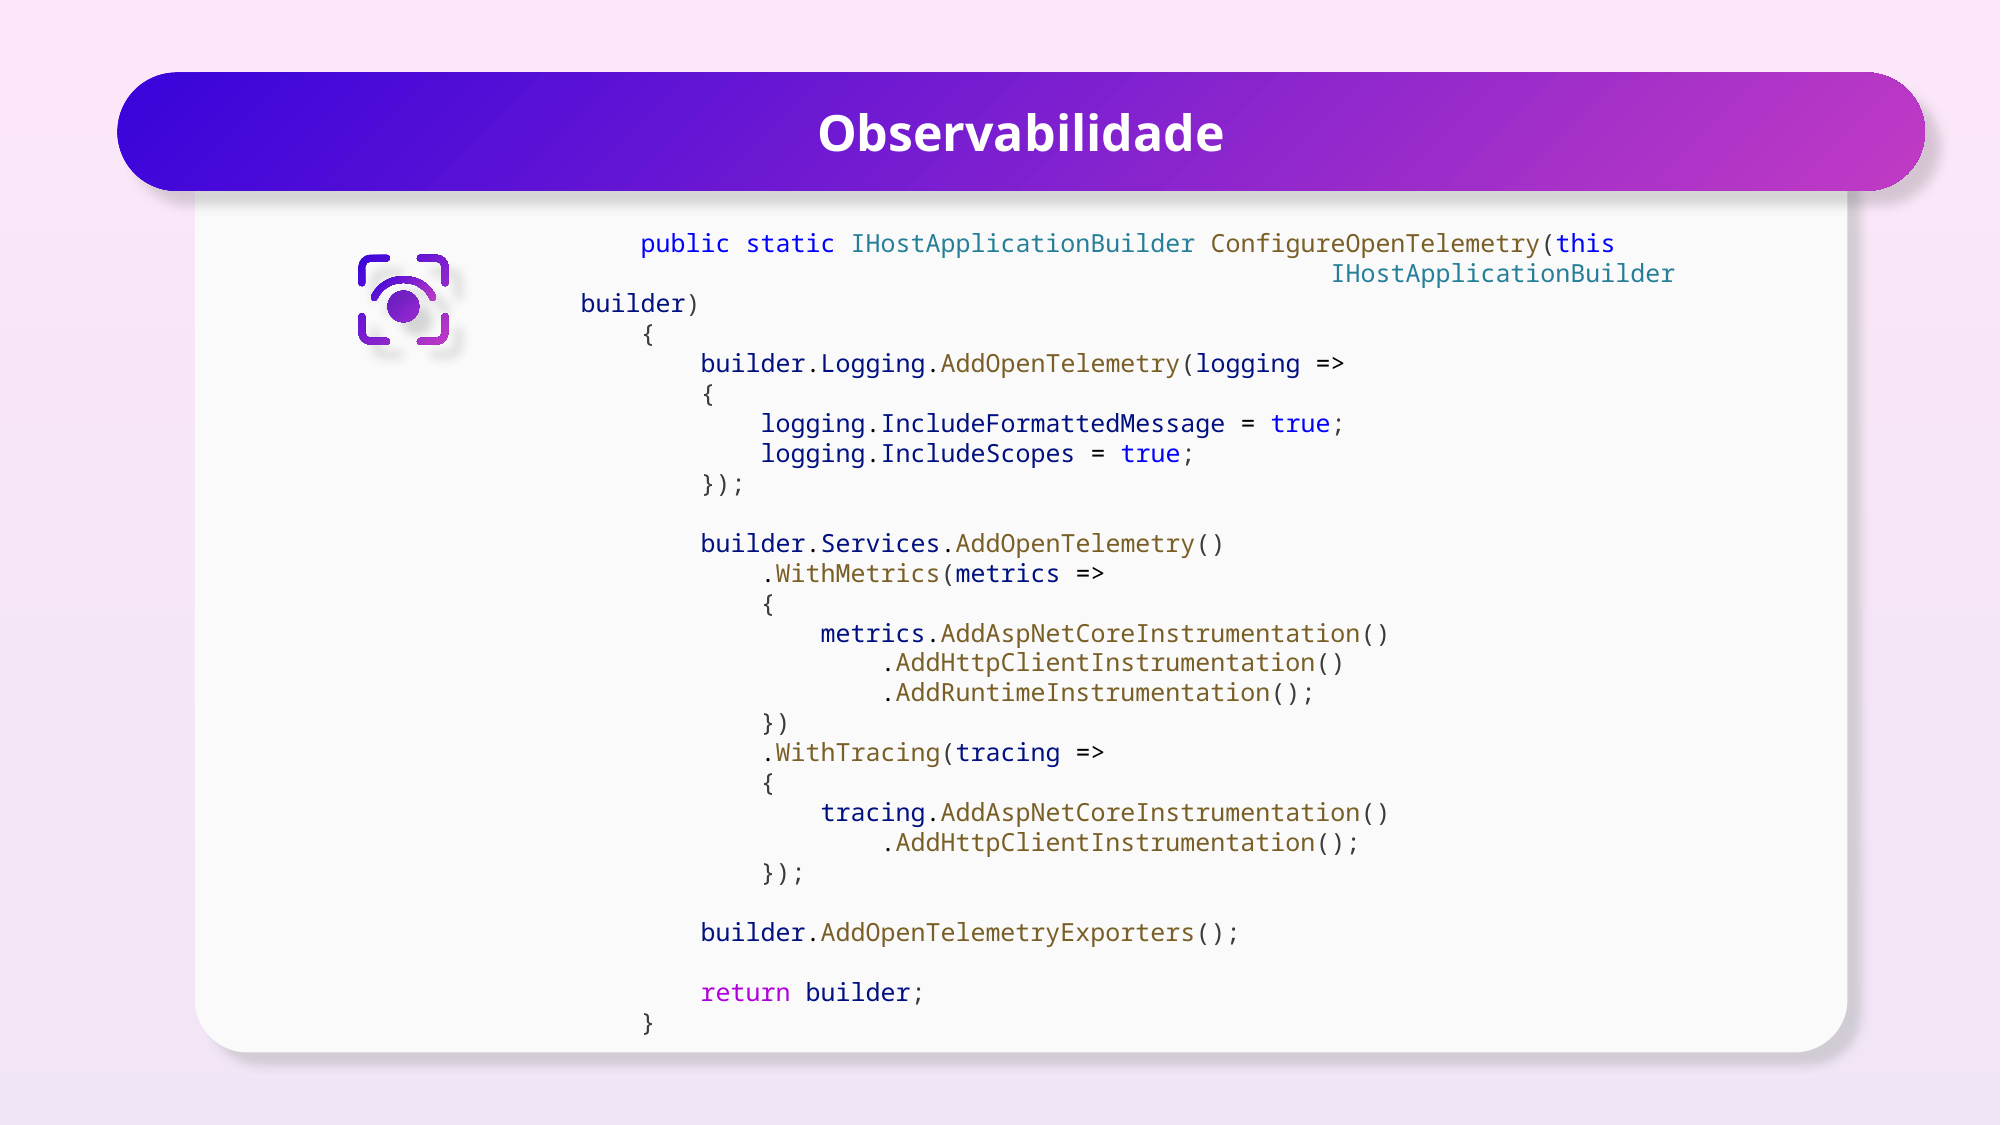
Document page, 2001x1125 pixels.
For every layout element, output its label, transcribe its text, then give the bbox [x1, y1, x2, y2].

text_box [253, 254, 554, 456]
text_box Observabilidade [117, 72, 1925, 191]
text_box public static IHostApplicationBuilder ConfigureOpenTelemetry(this IHostApplicationBuilder builder) { builder.Logging.AddOpenTelemetry(logging => { logging.IncludeFormattedMessage = true; logging.IncludeScopes = true; }); builder.Services.AddOpenTelemetry() .WithMetrics(metrics => { metrics.AddAspNetCoreInstrumentation() .AddHttpClientInstrumentation() .AddRuntimeInstrumentation(); }) .WithTracing(tracing => { tracing.AddAspNetCoreInstrumentation() .AddHttpClientInstrumentation(); }); builder.AddOpenTelemetryExporters(); return builder; } [565, 220, 1791, 1044]
text_box [194, 213, 1848, 1053]
